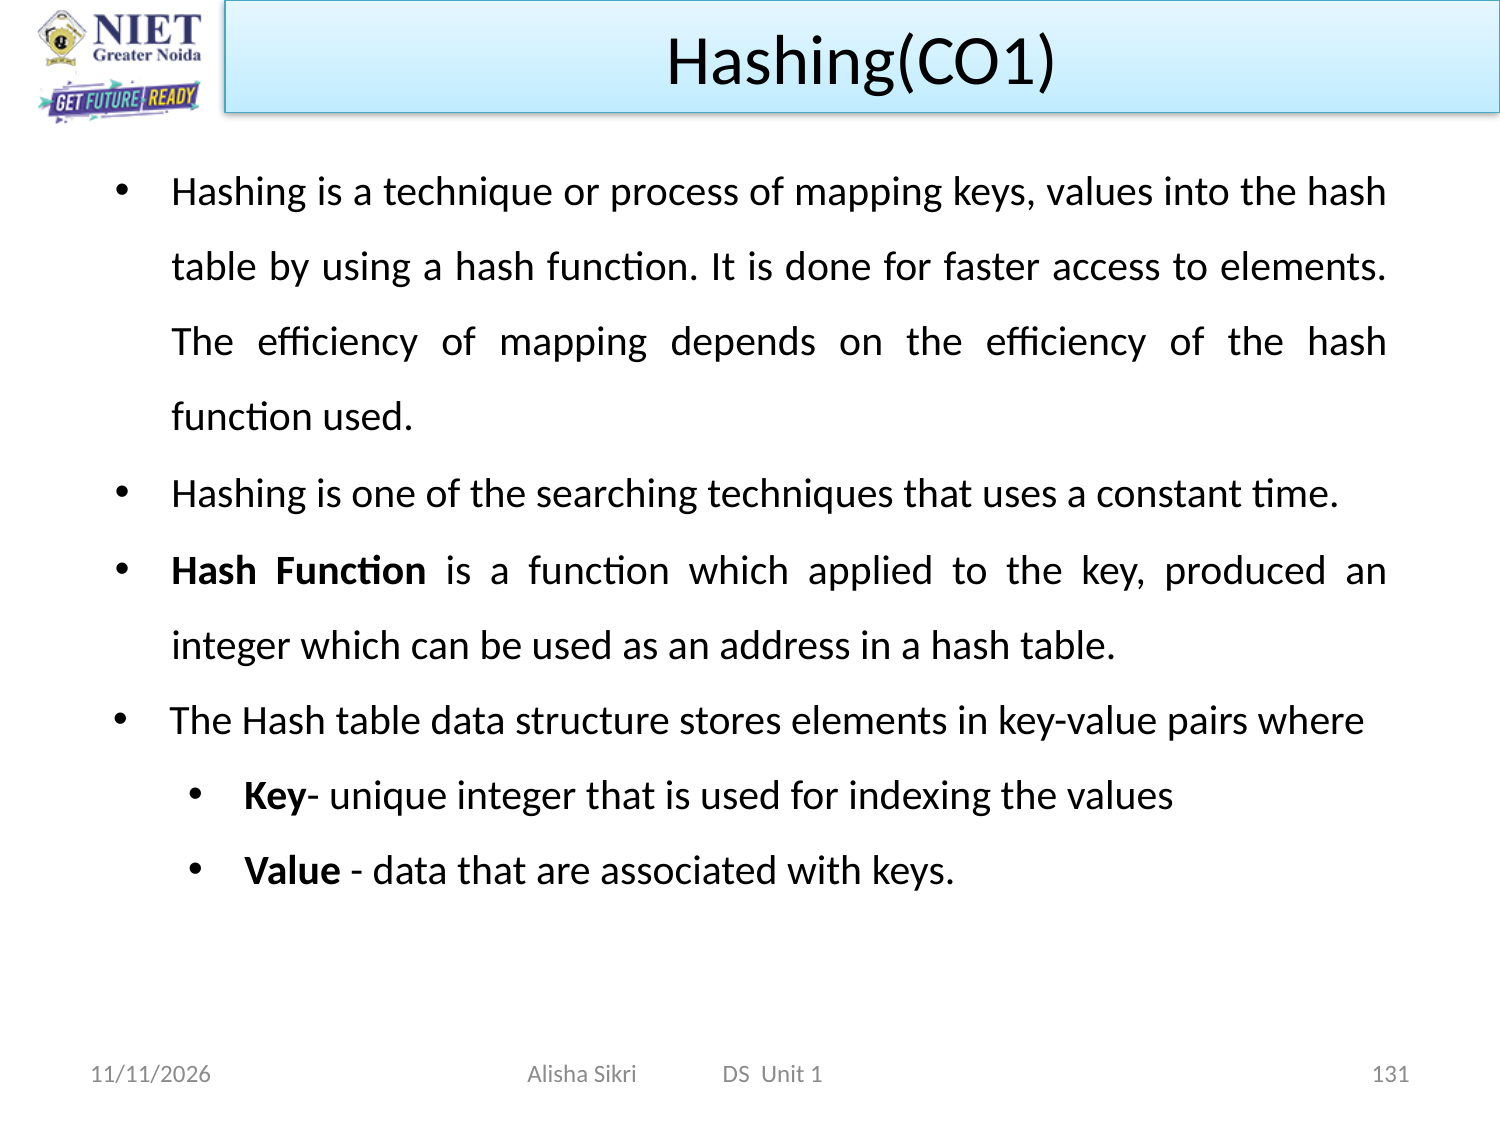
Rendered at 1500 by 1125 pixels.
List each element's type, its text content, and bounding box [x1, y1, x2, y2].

picture [0, 0, 238, 135]
text_box Hashing(CO1) [238, 0, 1500, 113]
footer Alisha Sikri DS Unit 1 [512, 1042, 988, 1103]
slide_number 131 [1074, 1042, 1425, 1103]
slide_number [75, 1042, 425, 1103]
text_box Hashing is a technique or process of mapping keys, values into the hash table by using a hash function. It is done for faster access to elements. The efficiency of mapping depends on the efficiency of the hash function used. Hashing is one of the searching techniques that uses a constant time. Hash Function is a function which applied to the key, produced an integer which can be used as an address in a hash table. The Hash table data structure stores elements in key-value pairs where Key- unique integer that is used for indexing the values Value - data that are associated with keys. [113, 136, 1420, 1125]
